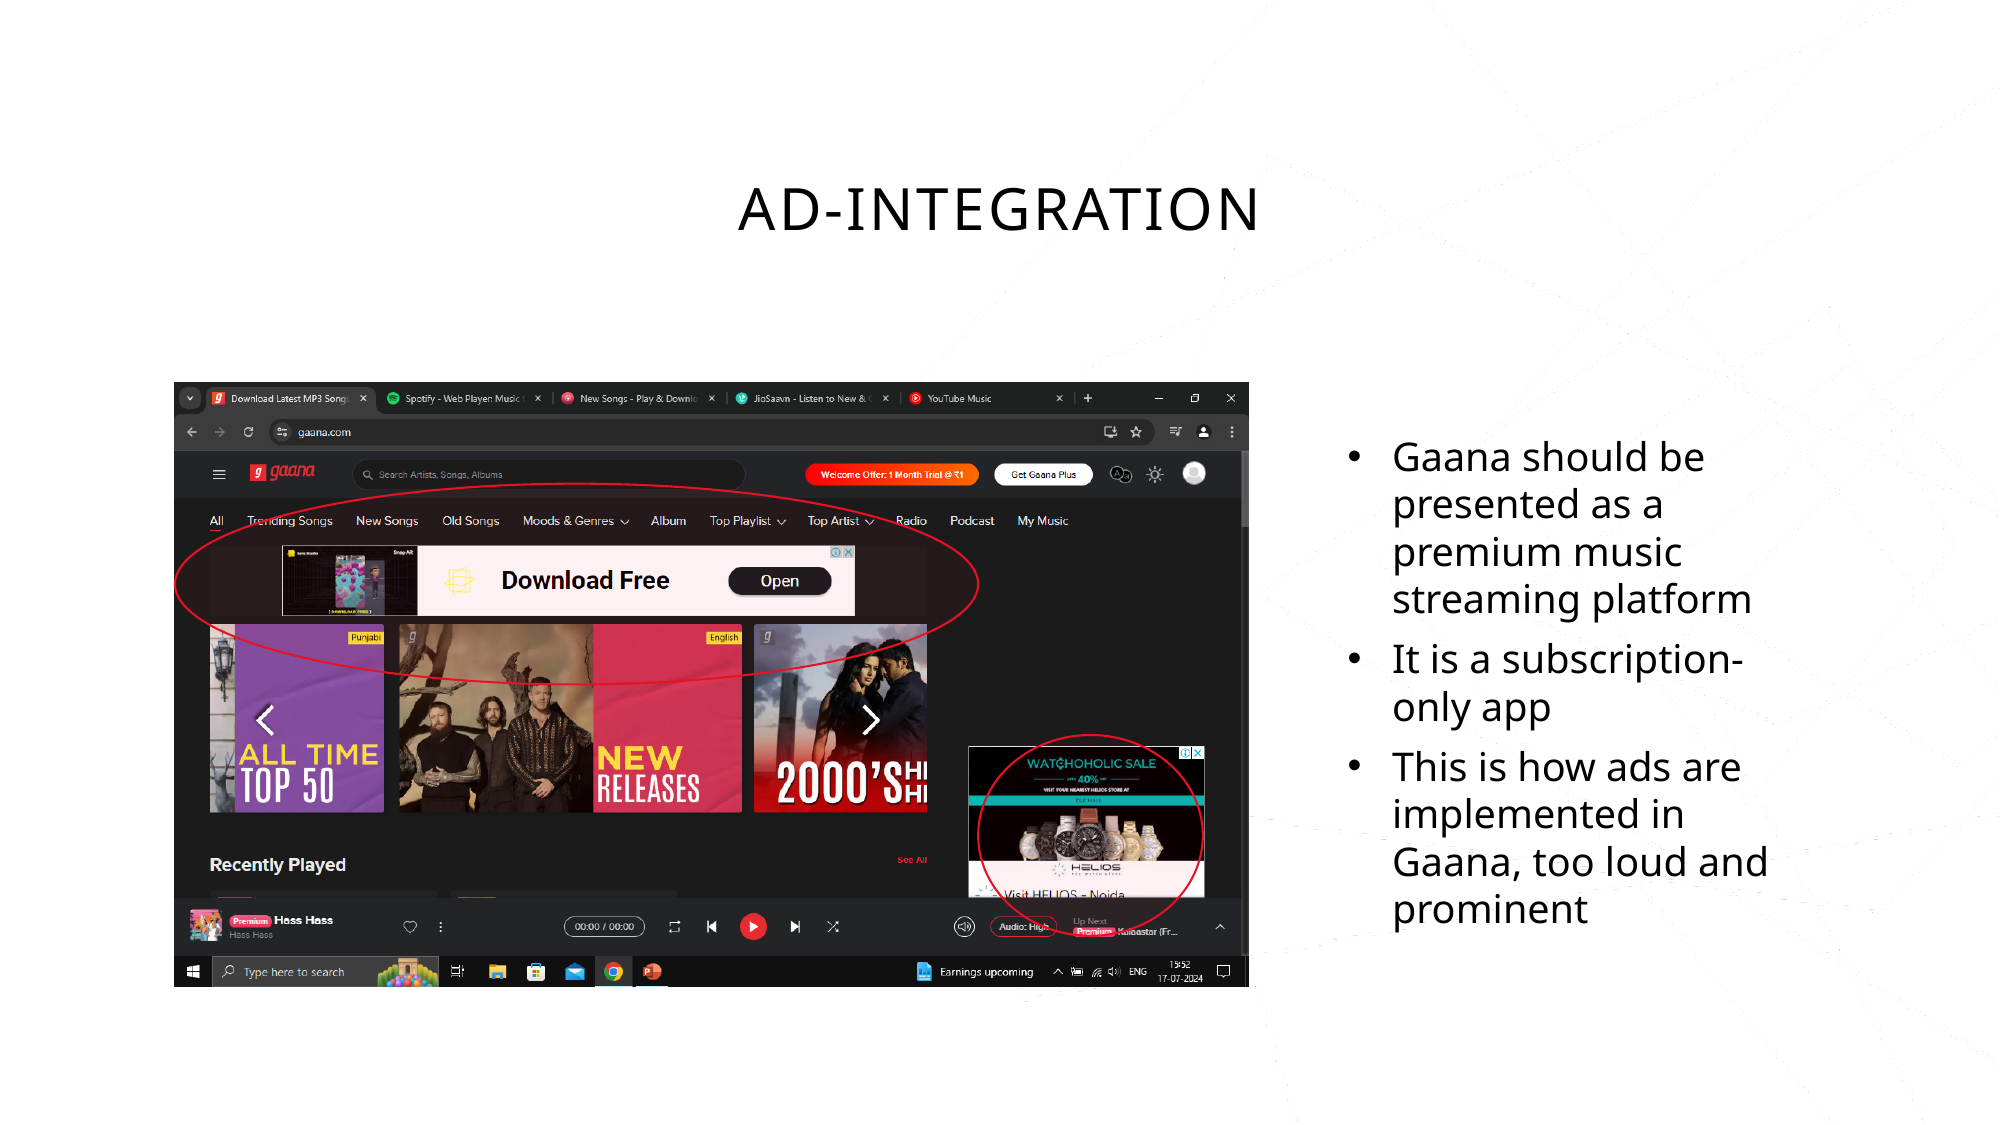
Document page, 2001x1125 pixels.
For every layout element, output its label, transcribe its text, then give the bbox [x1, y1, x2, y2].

title Ad-integration [174, 26, 1825, 251]
text_box Gaana should be presented as a premium music streaming platform It is a subscription-only app This is how ads are implemented in Gaana, too loud and prominent [1332, 424, 1825, 939]
picture [174, 0, 2000, 1125]
